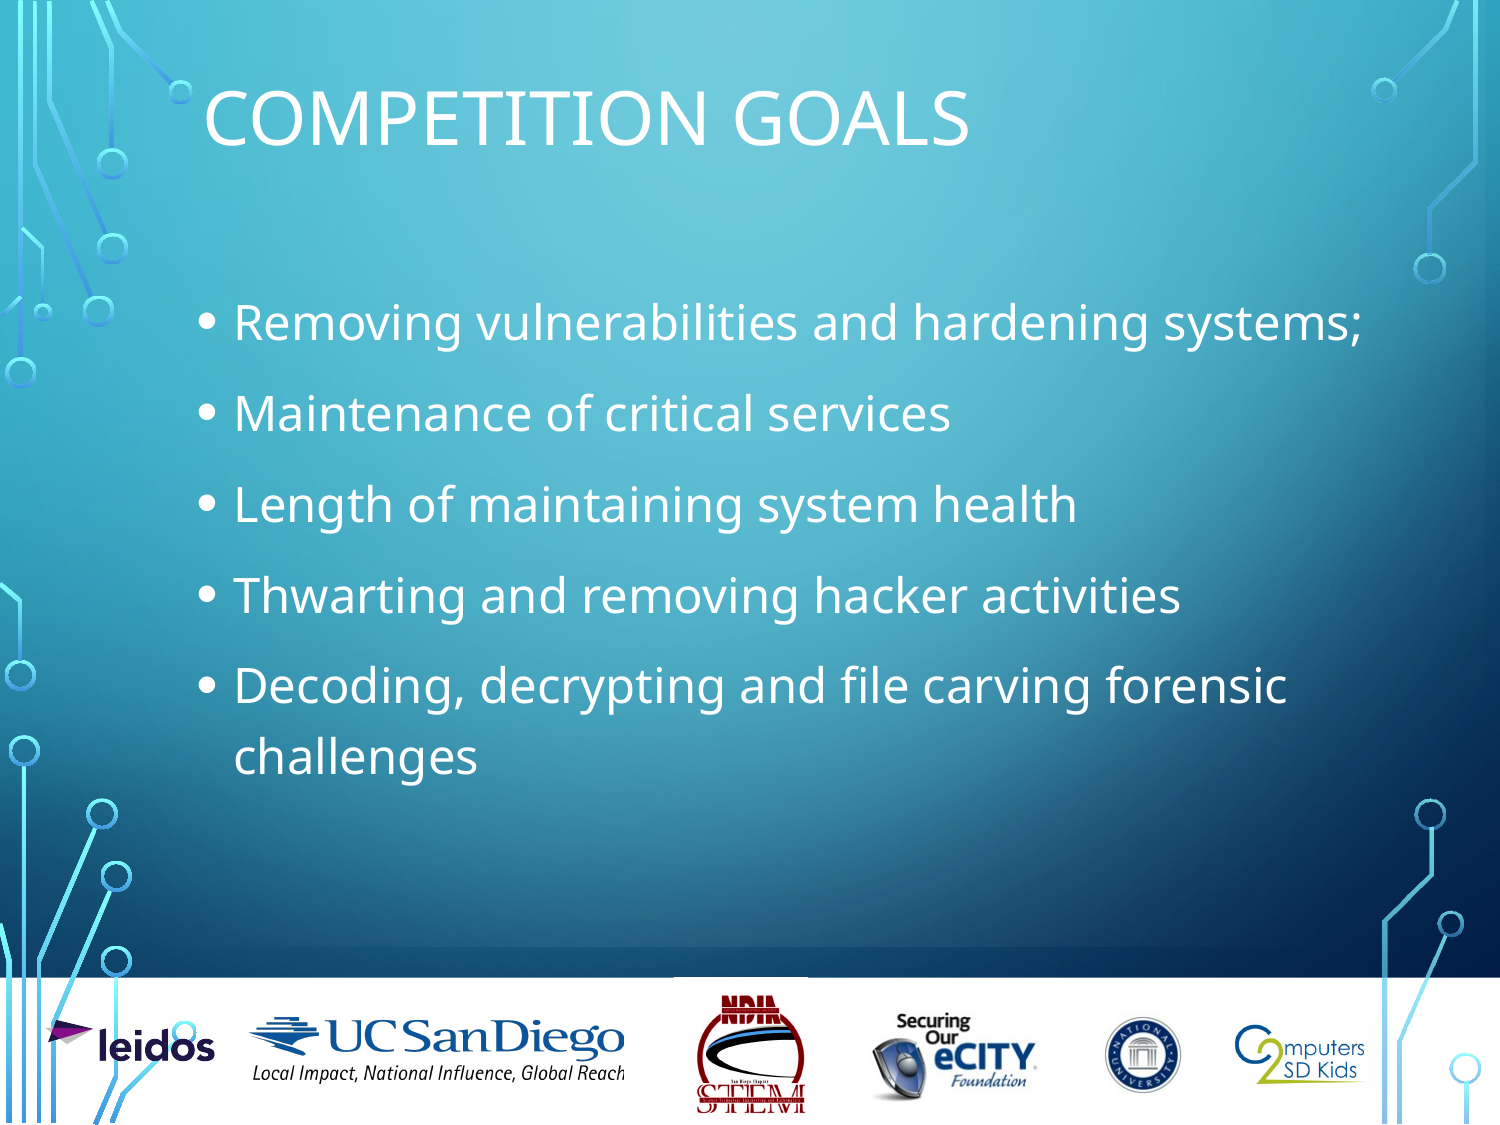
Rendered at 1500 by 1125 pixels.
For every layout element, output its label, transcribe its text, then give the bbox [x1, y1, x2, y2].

picture [12, 987, 247, 1094]
list Removing vulnerabilities and hardening systems; Maintenance of critical services Length of maintaining system health Thwarting and removing hacker activities Decoding, decrypting and file carving forensic challenges [181, 272, 1401, 853]
picture [1224, 1019, 1375, 1088]
picture [869, 1012, 1038, 1102]
title COMPETITION Goals [187, 0, 1407, 243]
picture [674, 977, 808, 1123]
picture [1100, 1012, 1186, 1098]
